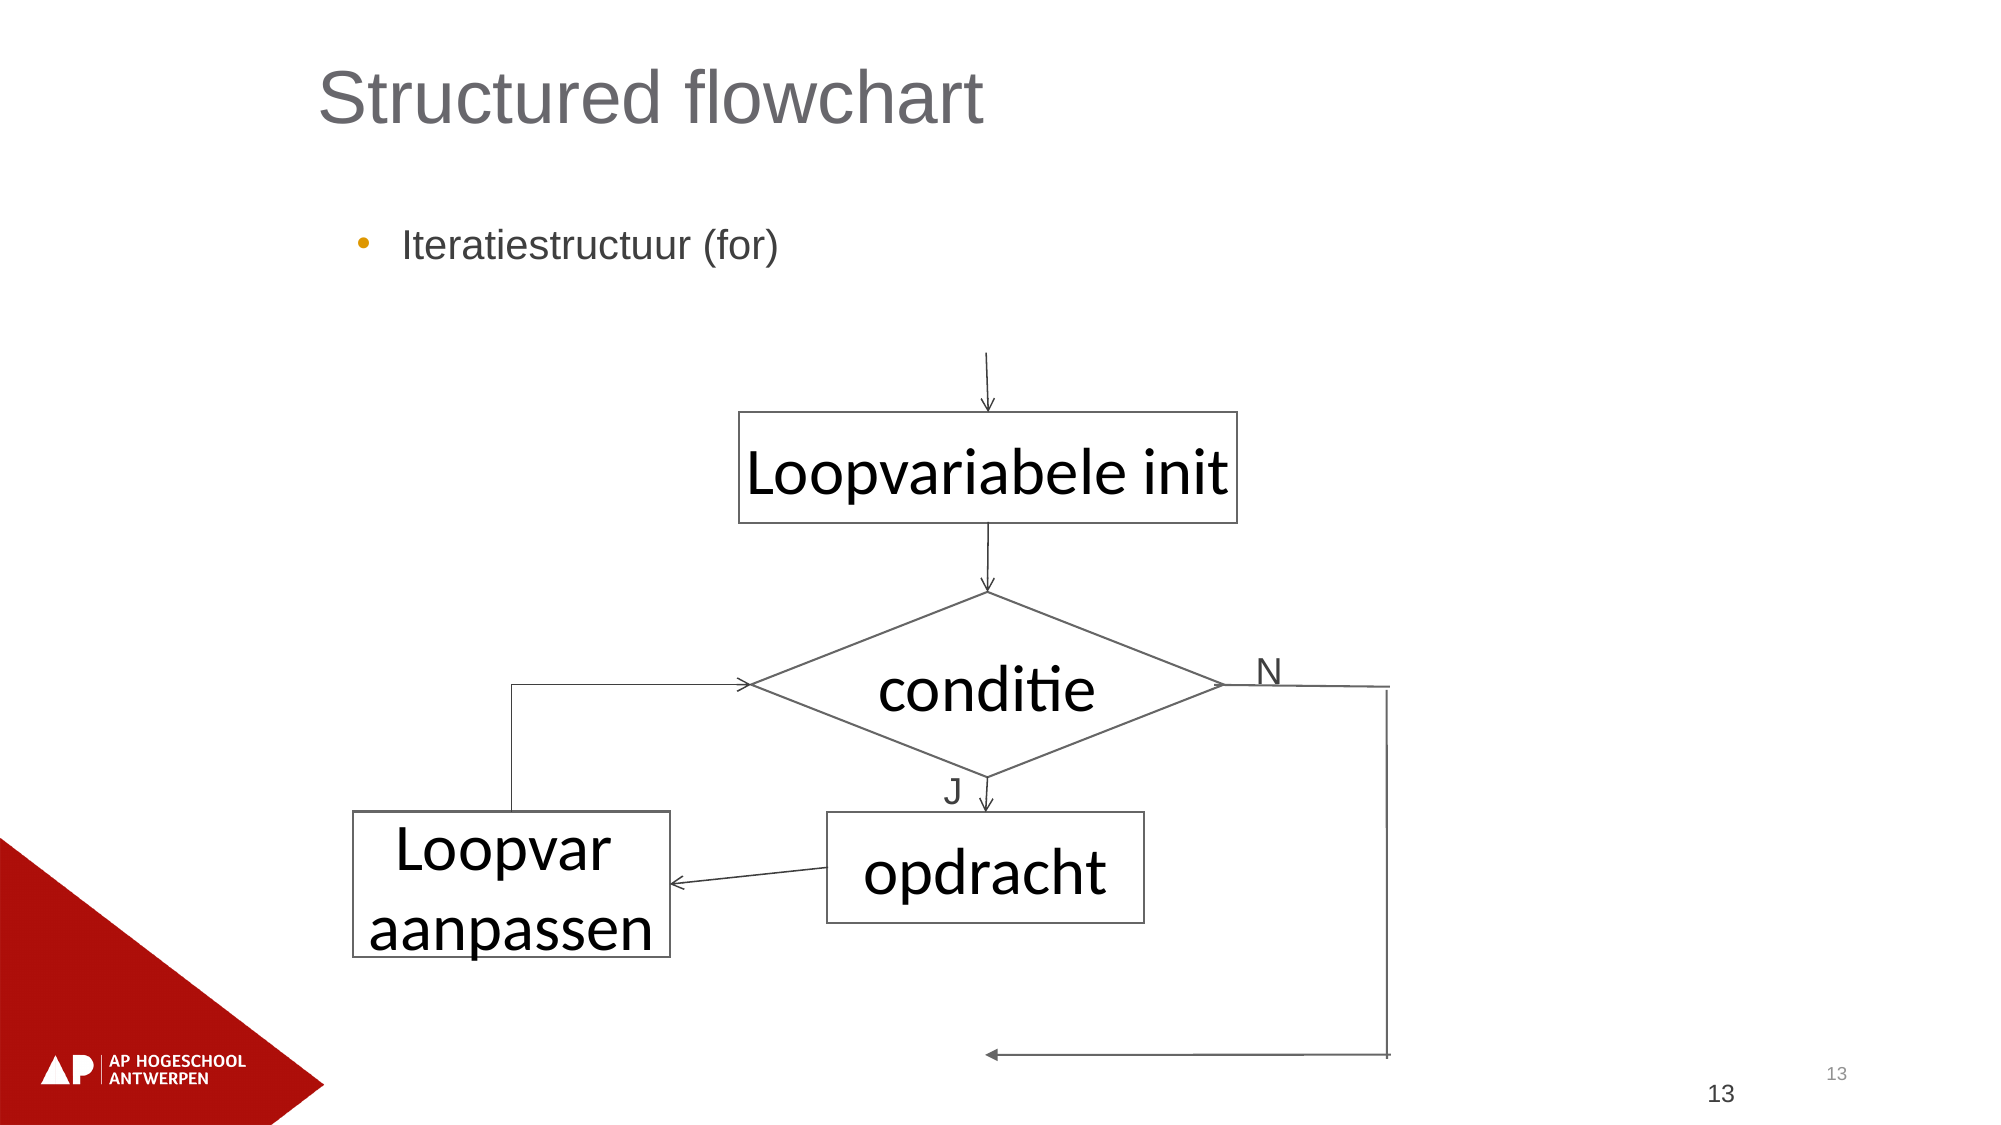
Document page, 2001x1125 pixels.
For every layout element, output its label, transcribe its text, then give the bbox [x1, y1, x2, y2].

text_box Iteratiestructuur (for) [340, 210, 1688, 1015]
picture [0, 831, 328, 1125]
text_box 13 [1400, 1062, 1750, 1122]
text_box [985, 1048, 1390, 1062]
text_box opdracht [827, 812, 1144, 923]
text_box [567, 628, 695, 868]
text_box N [1240, 639, 1334, 700]
slide_number 13 [1684, 1042, 1863, 1103]
text_box J [928, 759, 983, 821]
text_box Structured flowchart [303, 0, 1733, 188]
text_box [669, 867, 828, 885]
text_box Loopvar aanpassen [353, 811, 670, 957]
